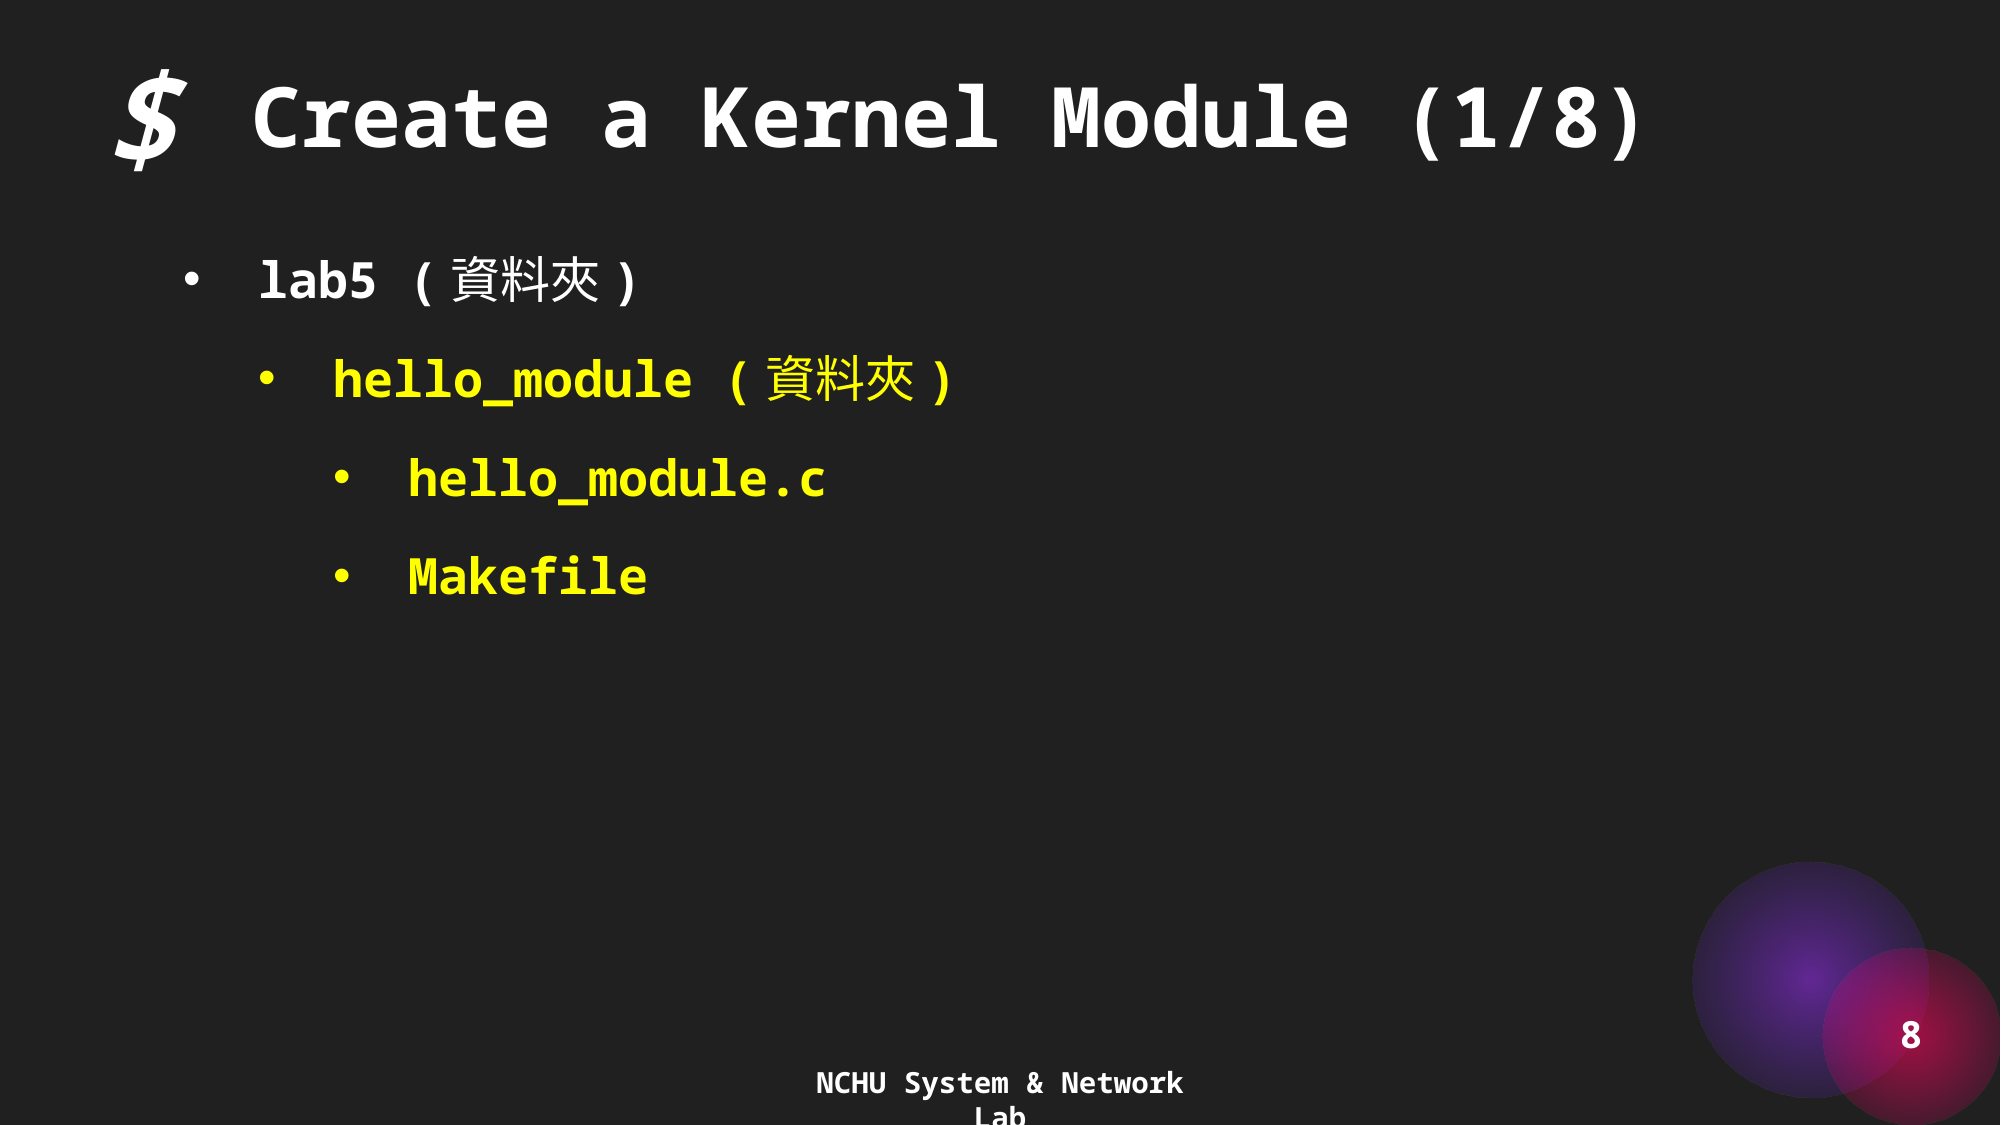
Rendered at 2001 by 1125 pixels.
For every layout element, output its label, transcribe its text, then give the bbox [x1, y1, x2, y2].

text_box [1691, 860, 1926, 1099]
text_box lab5 (資料夾) hello_module (資料夾) hello_module.c Makefile [168, 222, 1832, 712]
text_box Create a Kernel Module (1/8) [236, 56, 1745, 172]
text_box 8 [1821, 946, 2000, 1125]
text_box NCHU System & Network Lab [770, 1057, 1229, 1125]
text_box $ [43, 32, 237, 197]
